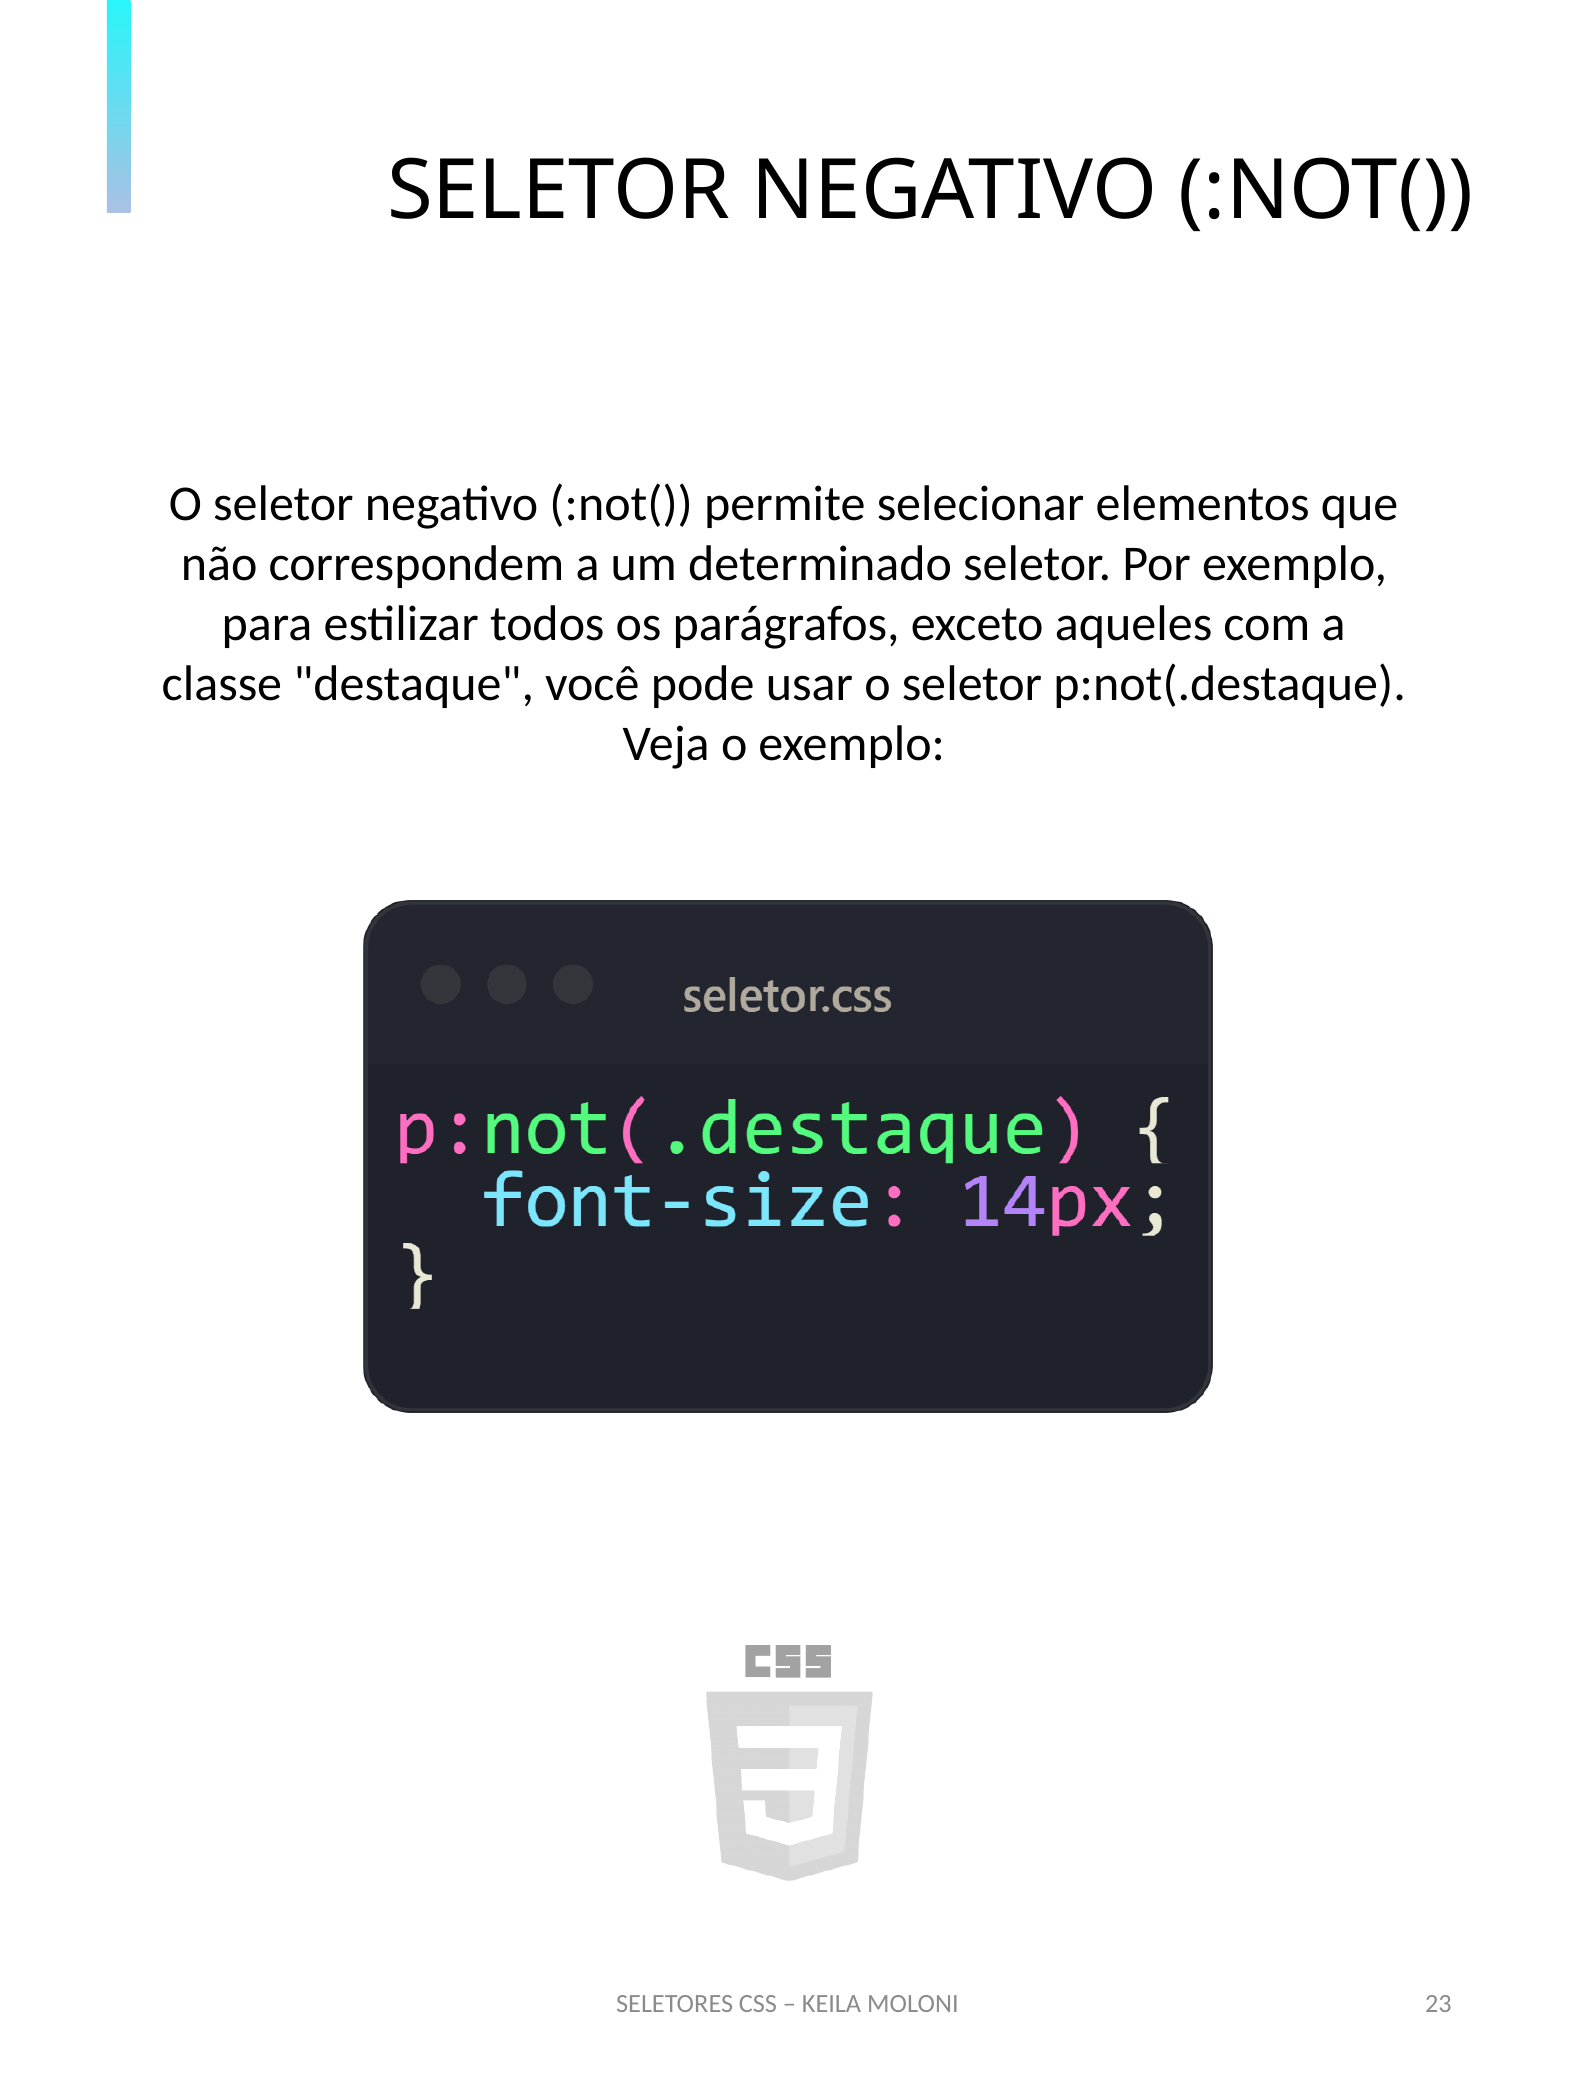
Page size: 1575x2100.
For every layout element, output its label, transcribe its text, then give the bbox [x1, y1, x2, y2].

footer SELETORES CSS – KEILA MOLONI [521, 1946, 1054, 2059]
text_box SELETOR NEGATIVO (:NOT()) [372, 127, 1575, 243]
picture [579, 1637, 995, 1881]
picture [0, 796, 1575, 1517]
text_box O seletor negativo (:not()) permite selecionar elementos que não correspondem a um determinado seletor. Por exemplo, para estilizar todos os parágrafos, exceto aqueles com a classe "destaque", você pode usar o seletor p:not(.destaque). Veja o exemplo: [142, 462, 1426, 796]
slide_number 23 [1112, 1946, 1467, 2059]
text_box [106, 0, 131, 213]
